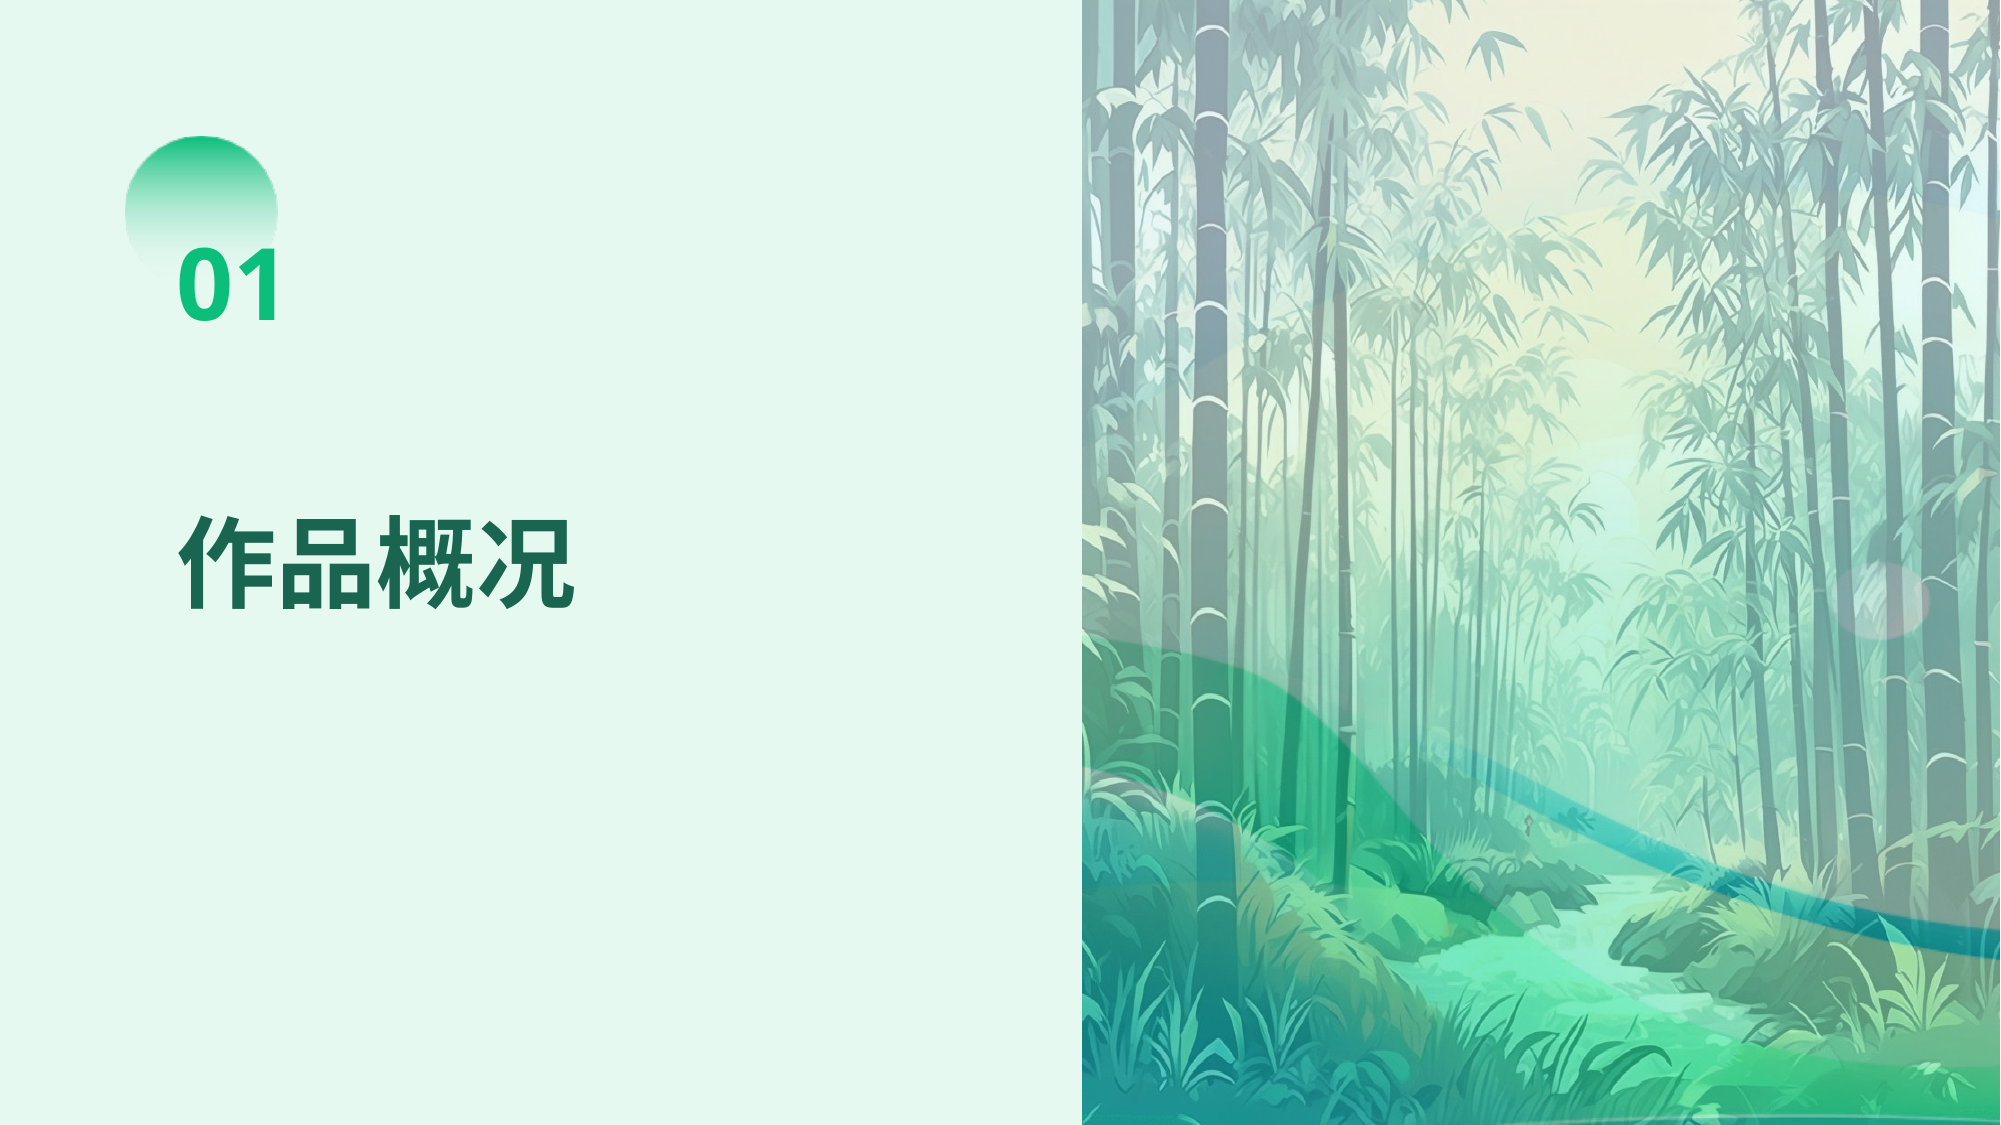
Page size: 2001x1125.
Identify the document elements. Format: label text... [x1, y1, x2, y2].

picture [1082, 0, 2000, 1125]
text_box 作品概况 [160, 431, 1076, 629]
text_box 01 [160, 151, 1076, 350]
picture [125, 136, 278, 289]
